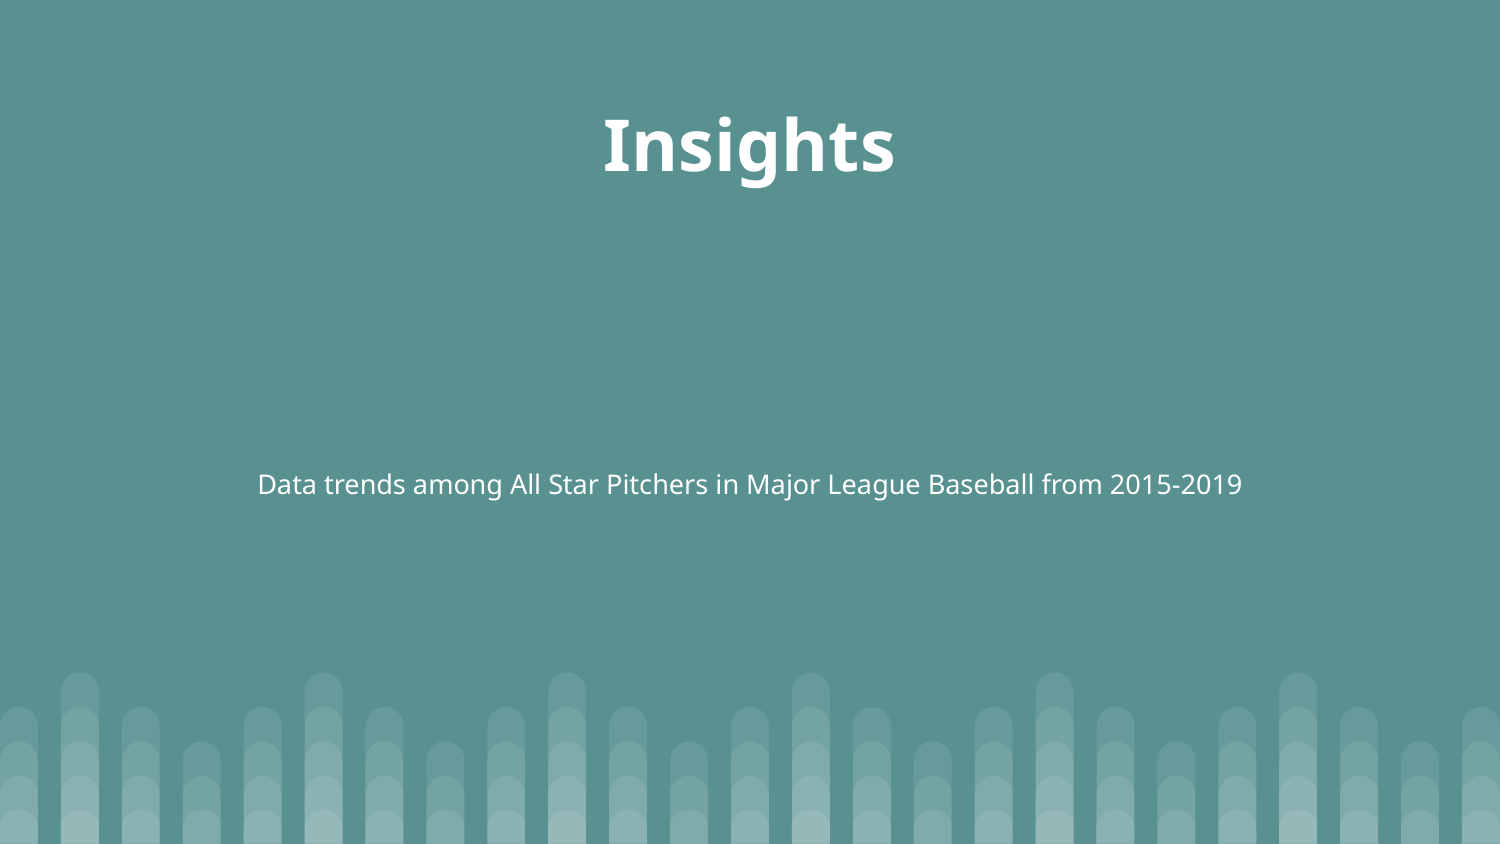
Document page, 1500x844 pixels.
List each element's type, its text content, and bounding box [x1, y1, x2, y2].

title Insights [227, 79, 1273, 208]
list Data trends among All Star Pitchers in Major League Baseball from 2015-2019 [227, 444, 1273, 628]
